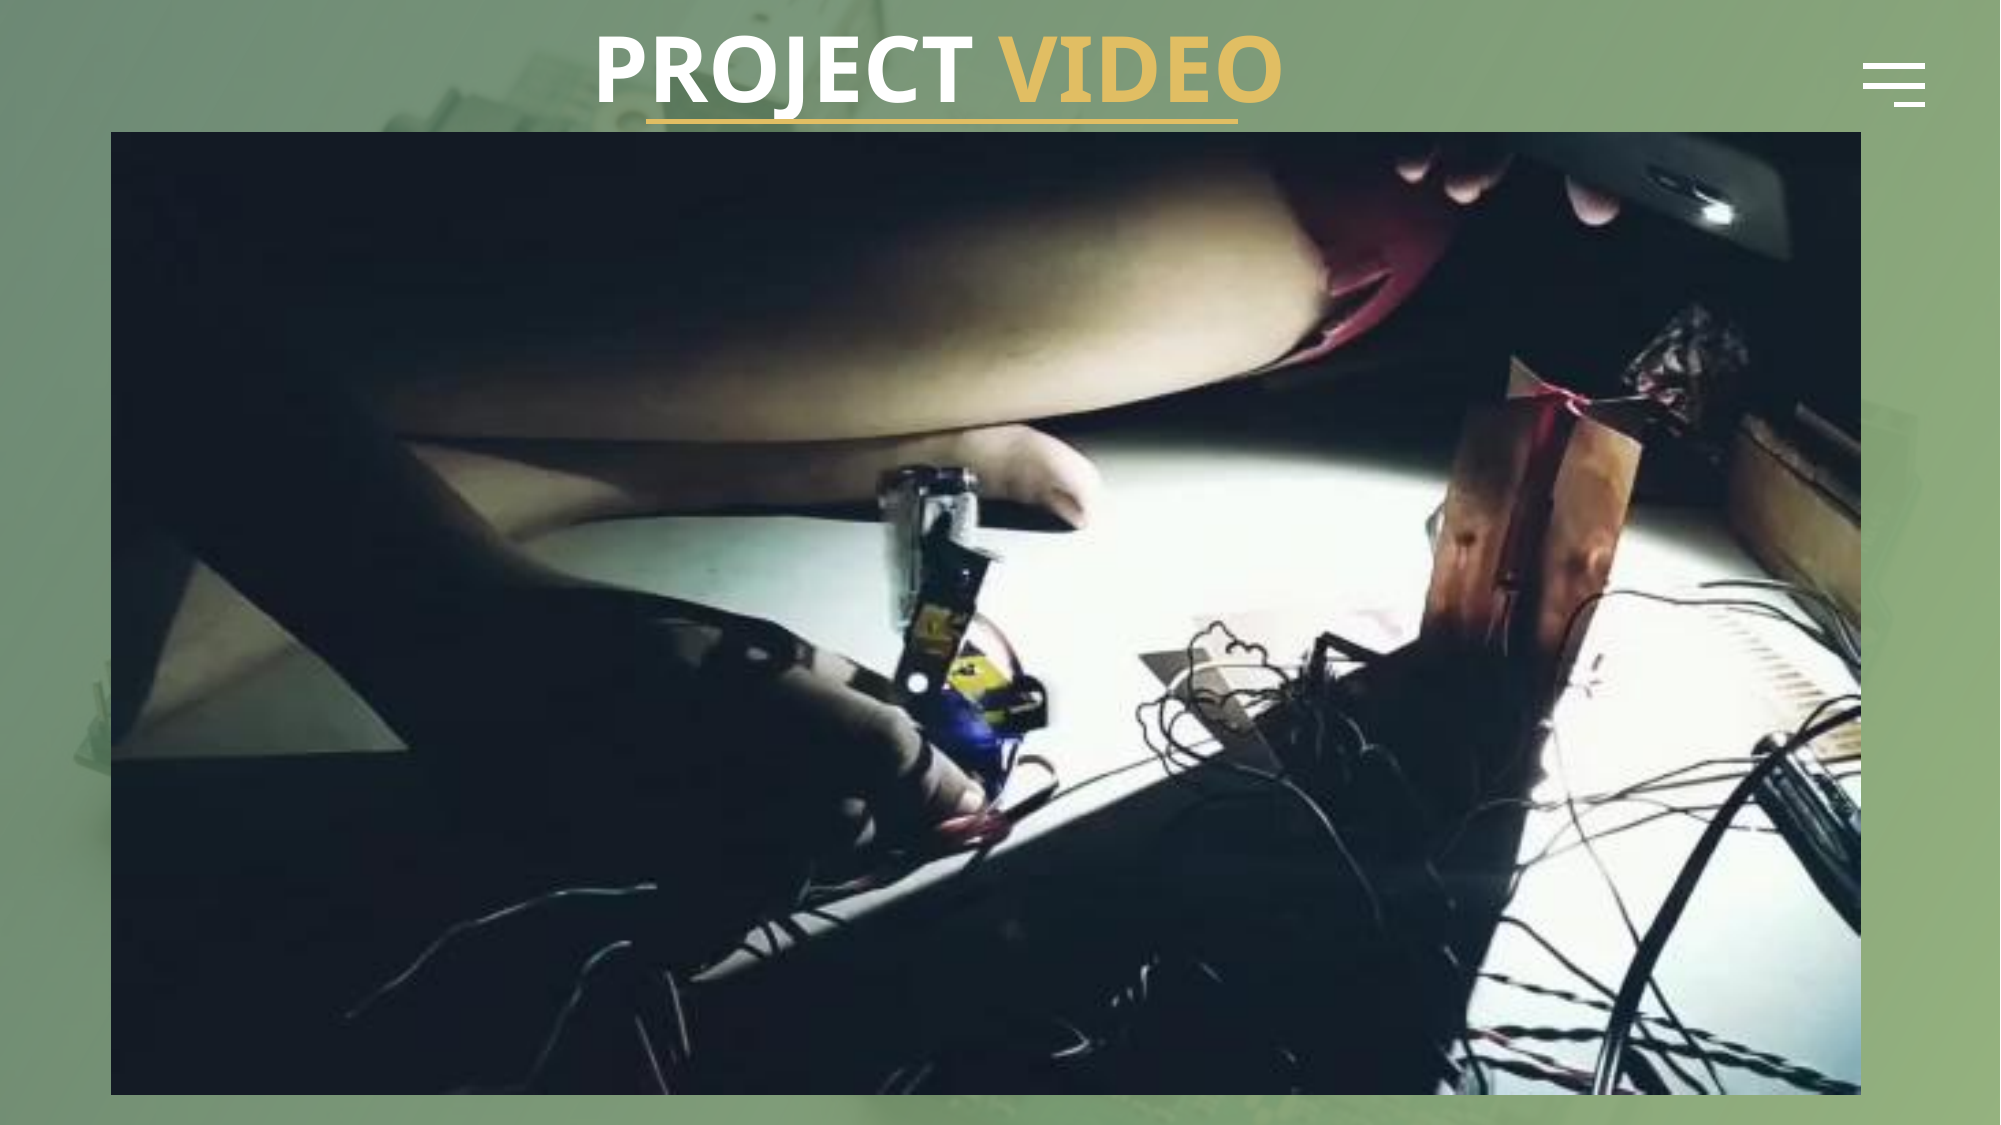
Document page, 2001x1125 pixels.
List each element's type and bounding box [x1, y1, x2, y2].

text_box [110, 131, 1862, 1095]
text_box [1863, 65, 1925, 105]
picture [0, 0, 2000, 1125]
